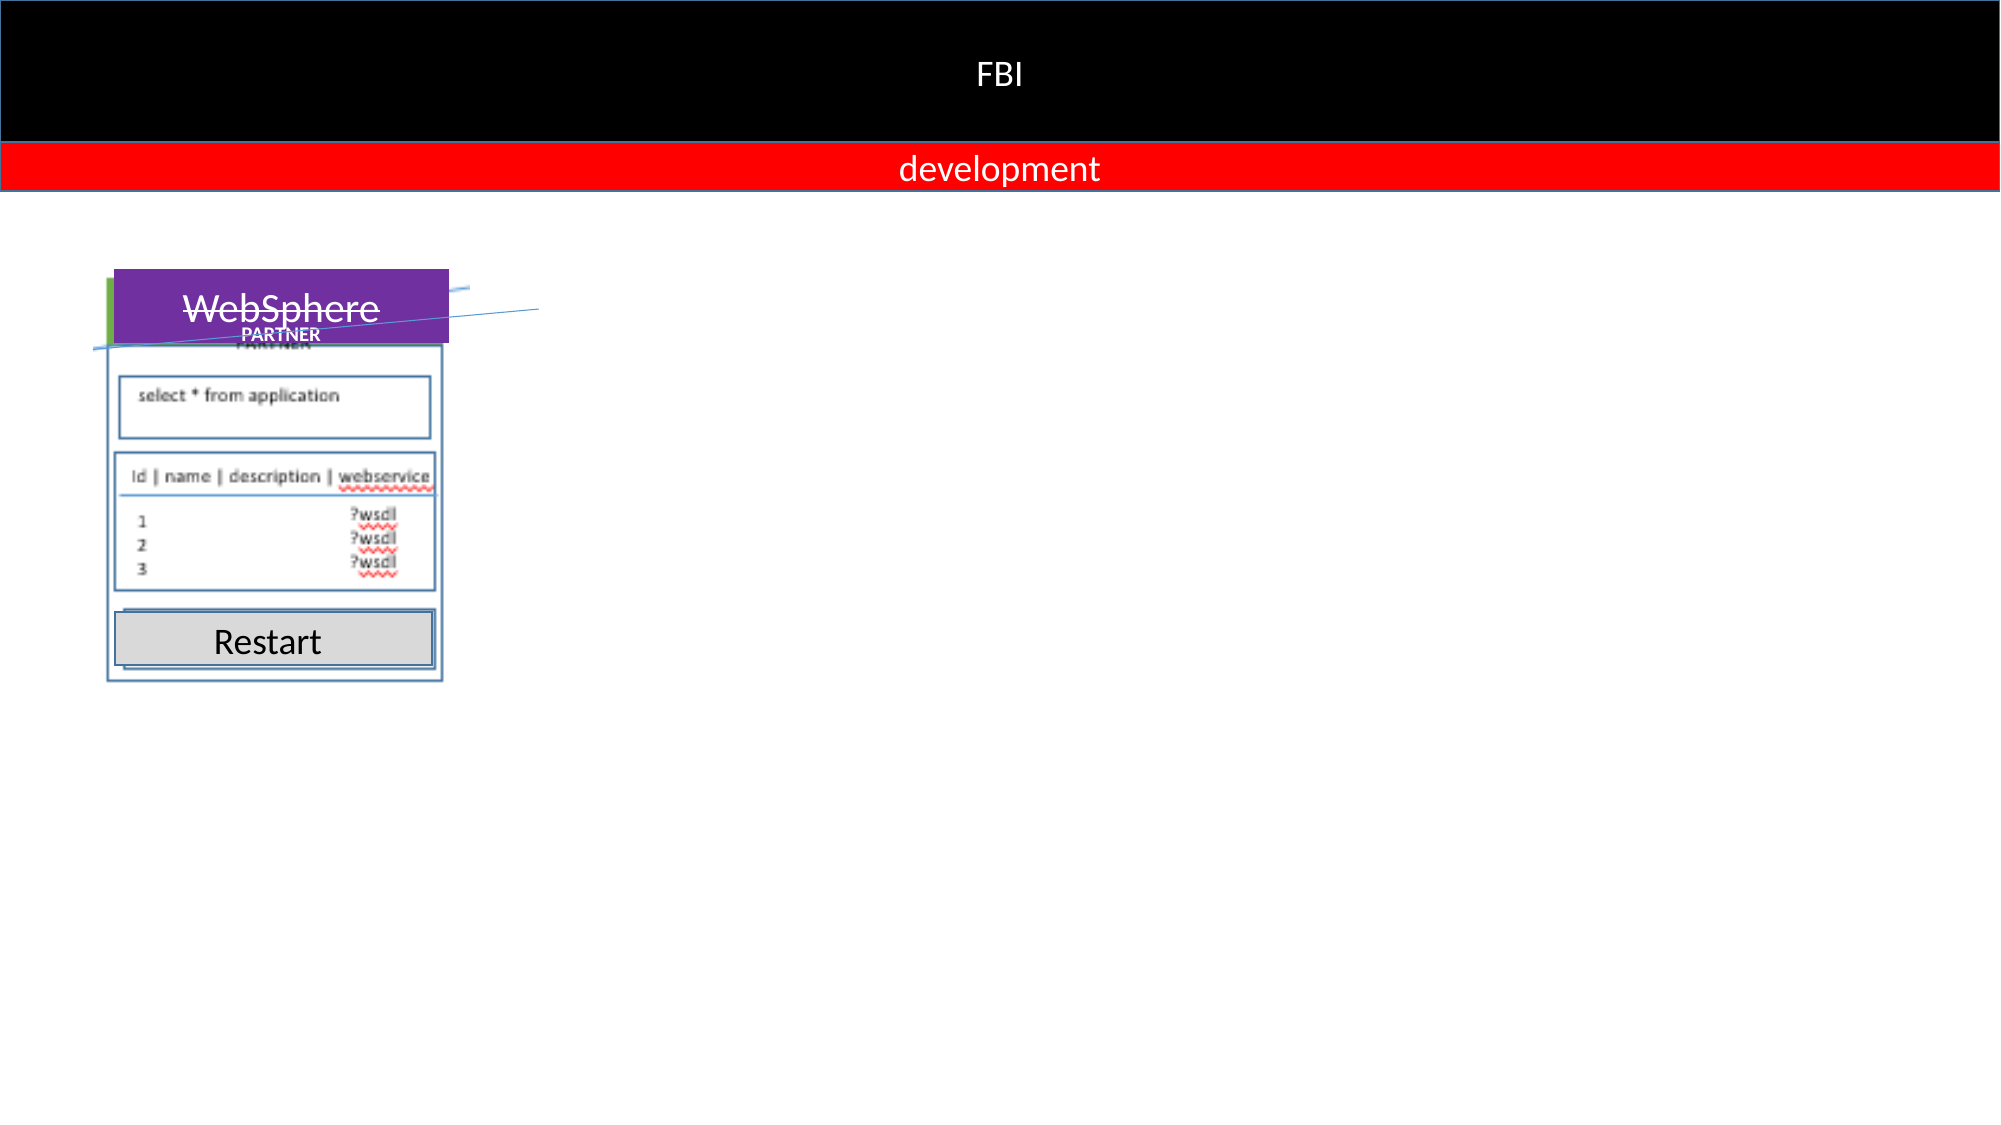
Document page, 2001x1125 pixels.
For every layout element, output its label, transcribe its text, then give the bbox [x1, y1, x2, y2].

text_box FBI [0, 0, 2000, 141]
picture [92, 350, 470, 685]
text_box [92, 308, 539, 350]
text_box development [0, 141, 2000, 192]
picture [92, 269, 470, 308]
